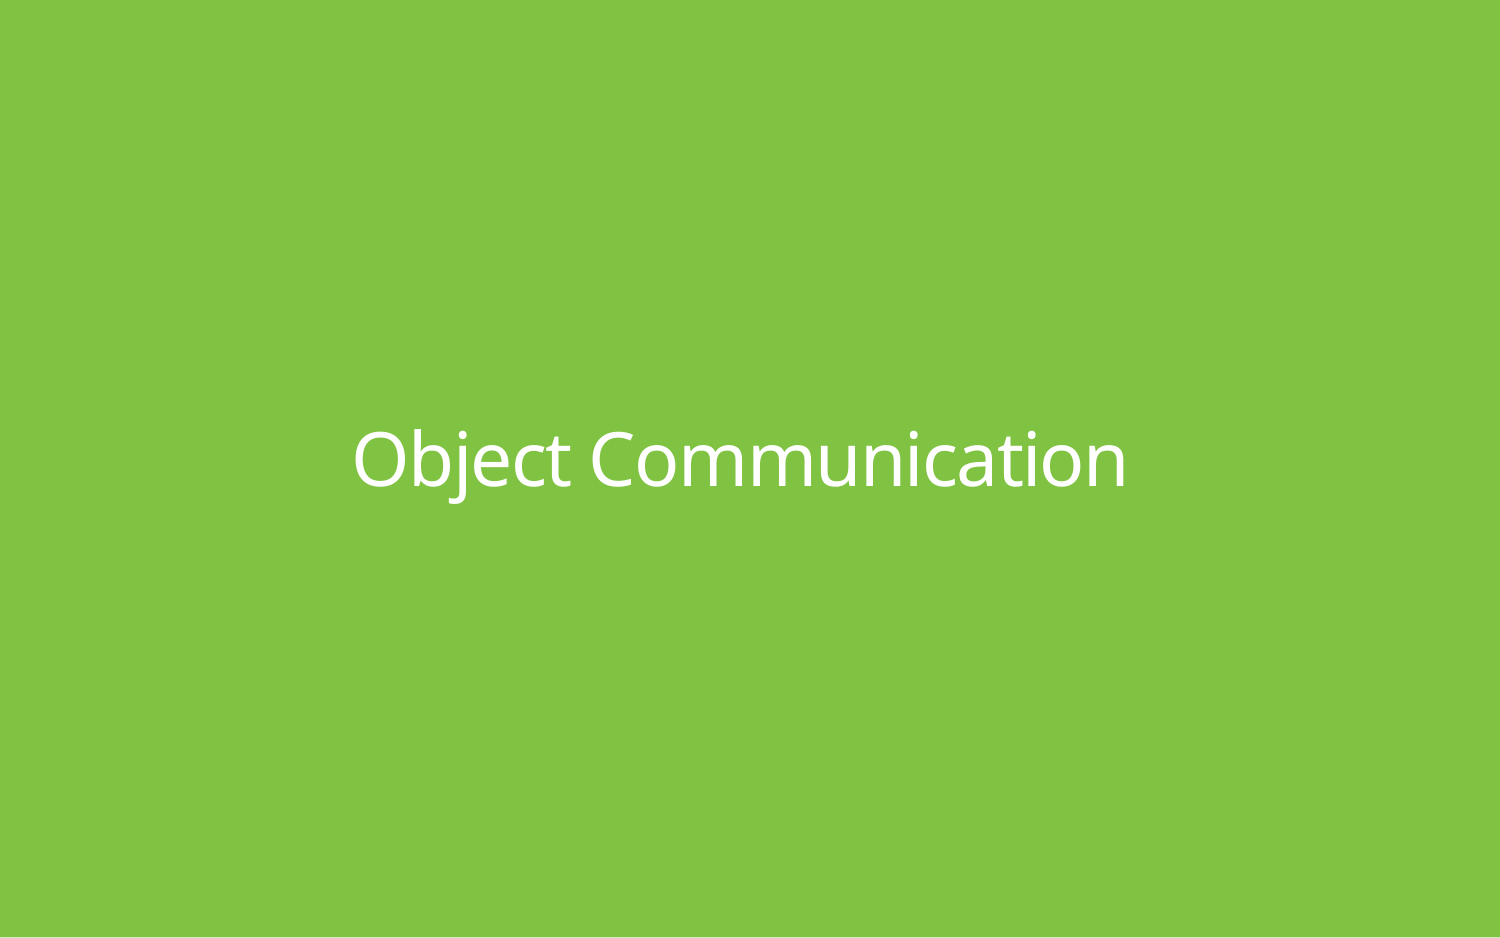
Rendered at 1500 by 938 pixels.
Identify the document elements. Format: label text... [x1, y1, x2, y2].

title Object Communication [39, 405, 1461, 502]
